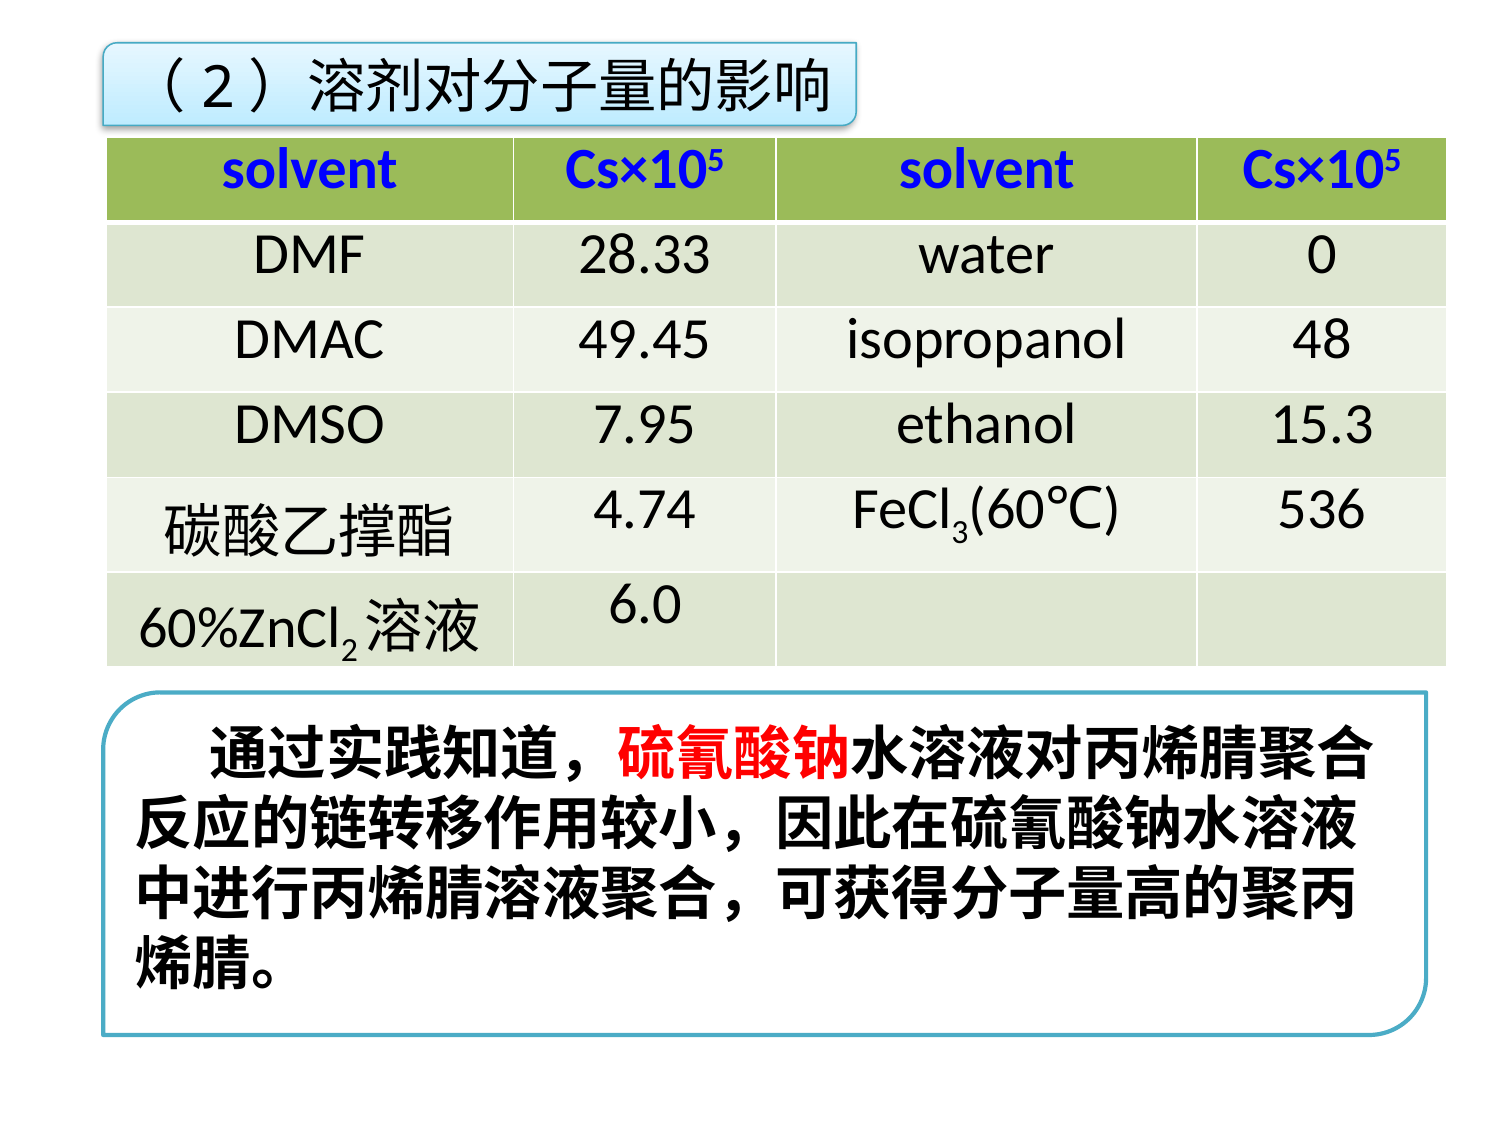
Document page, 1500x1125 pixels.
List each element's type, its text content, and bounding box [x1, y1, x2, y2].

table_cell 536 [1198, 478, 1446, 571]
table_cell 0 [1198, 225, 1446, 306]
table_cell 7.95 [514, 393, 775, 477]
table_cell DMAC [107, 308, 513, 391]
table_cell 60%ZnCl2溶液 [107, 573, 513, 666]
table_cell DMSO [107, 393, 513, 477]
table_cell 碳酸乙撑酯 [107, 478, 513, 571]
table_cell ethanol [777, 393, 1196, 477]
table_cell 48 [1198, 308, 1446, 391]
table_cell 4.74 [514, 478, 775, 571]
table_header Cs×105 [514, 138, 775, 220]
table_header solvent [107, 138, 513, 220]
table_cell isopropanol [777, 308, 1196, 391]
table_header solvent [777, 138, 1196, 220]
table_cell 28.33 [514, 225, 775, 306]
text_box 通过实践知道，硫氰酸钠水溶液对丙烯腈聚合反应的链转移作用较小，因此在硫氰酸钠水溶液中进行丙烯腈溶液聚合，可获得分子量高的聚丙烯腈。 [101, 690, 1429, 1038]
table_header Cs×105 [1198, 138, 1446, 220]
table_cell water [777, 225, 1196, 306]
table_cell [1198, 573, 1446, 666]
table_cell 15.3 [1198, 393, 1446, 477]
table_cell DMF [107, 225, 513, 306]
table_cell [777, 573, 1196, 666]
table_cell 6.0 [514, 573, 775, 666]
text_box （2）溶剂对分子量的影响 [102, 41, 858, 127]
table_cell FeCl3(60℃) [777, 478, 1196, 571]
table_cell 49.45 [514, 308, 775, 391]
